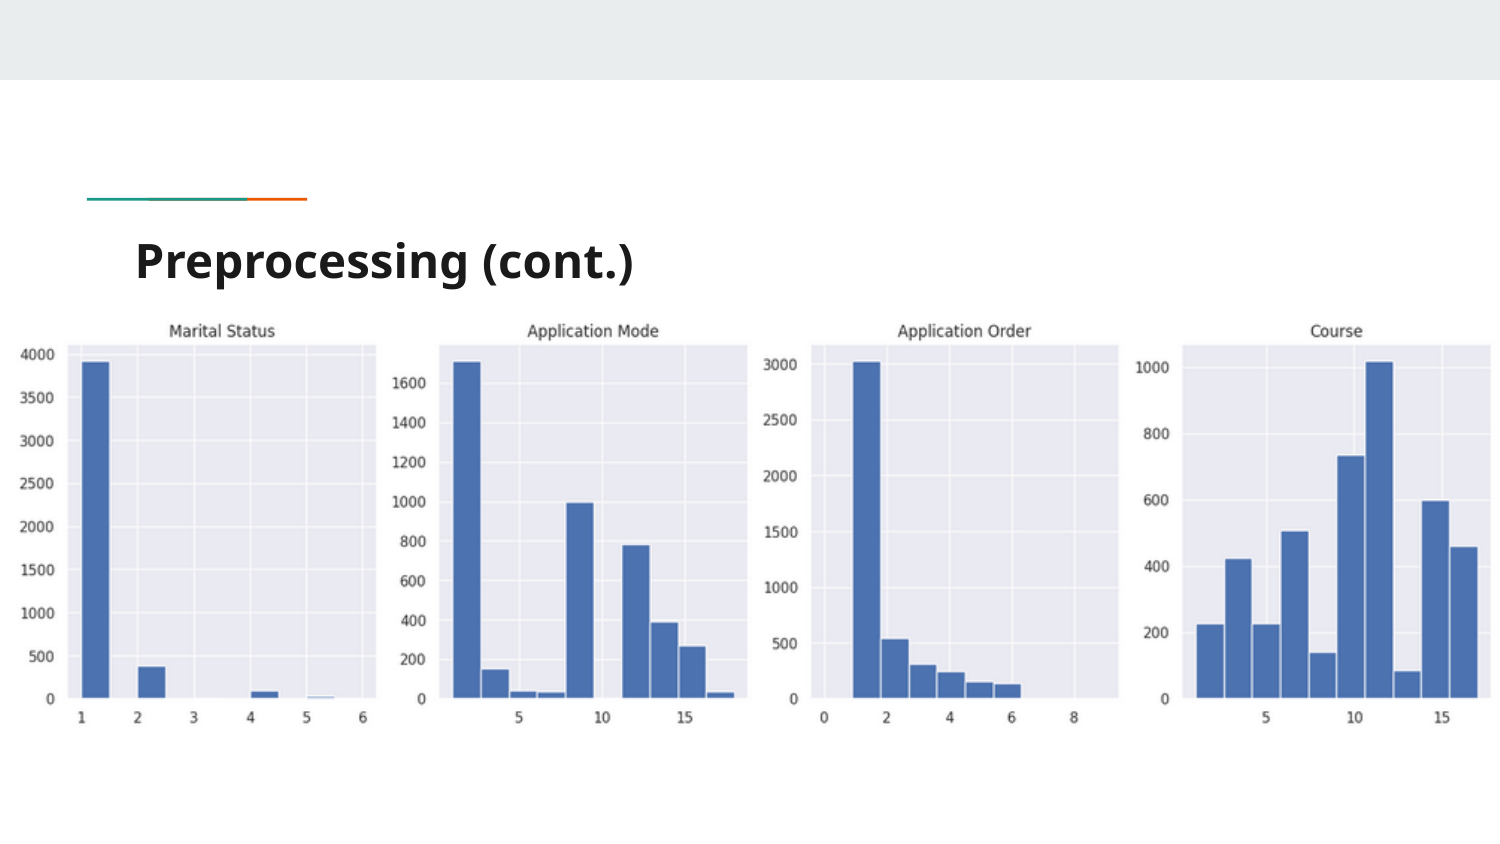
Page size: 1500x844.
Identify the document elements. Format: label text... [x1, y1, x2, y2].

picture [0, 315, 1500, 738]
title Preprocessing (cont.) [119, 216, 1381, 305]
